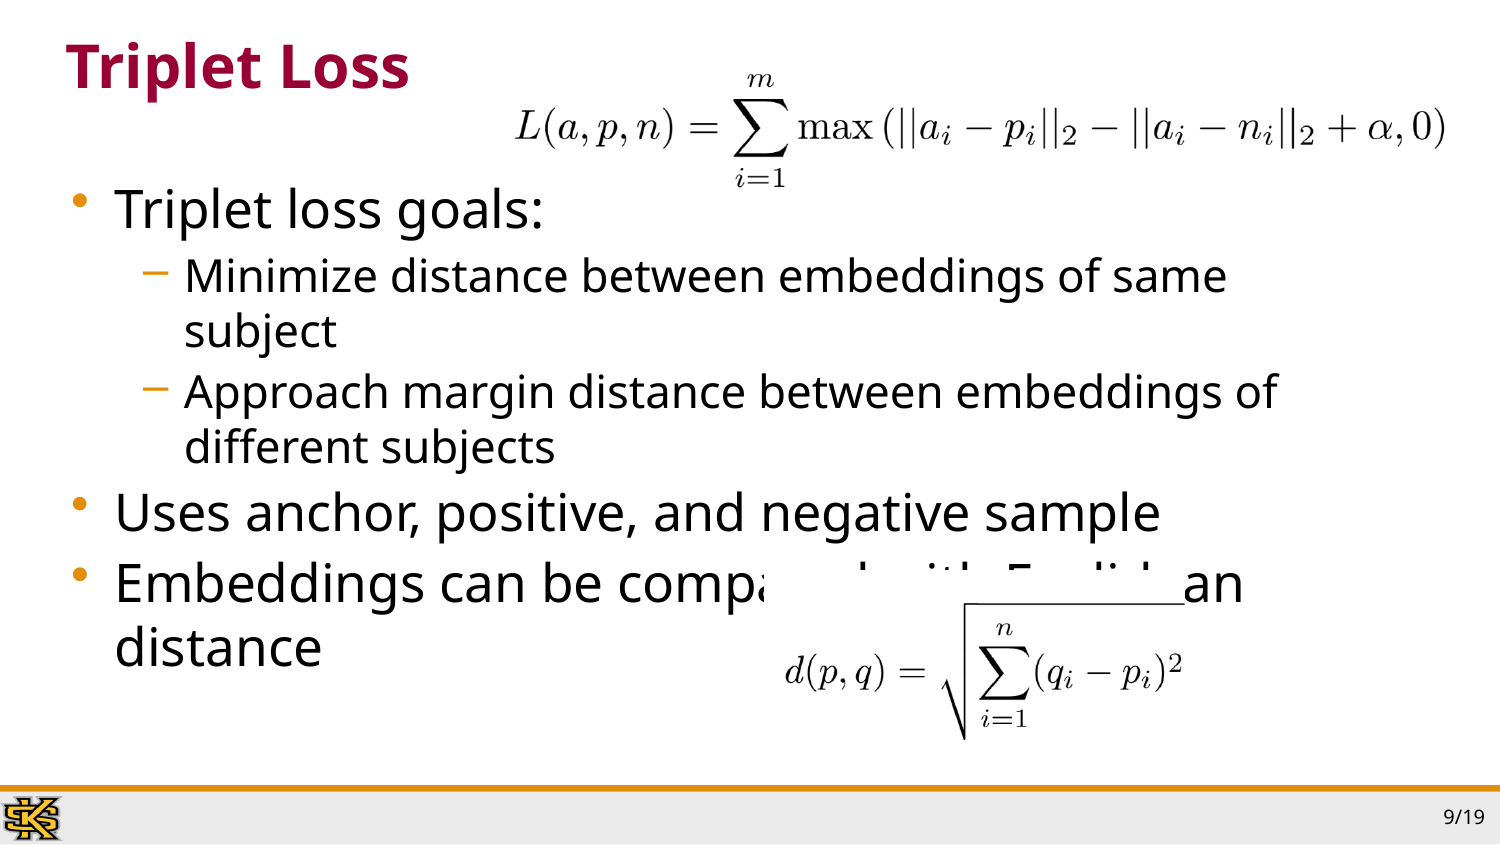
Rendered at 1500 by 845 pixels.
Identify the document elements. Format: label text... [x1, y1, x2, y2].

picture [764, 570, 1185, 753]
slide_number 9/19 [1400, 797, 1500, 837]
list Triplet loss goals: Minimize distance between embeddings of same subject Approach margin distance between embeddings of different subjects Uses anchor, positive, and negative sample Embeddings can be compared with Euclidean distance [54, 167, 1400, 552]
picture [0, 796, 64, 841]
title Triplet Loss [54, 28, 1400, 94]
picture [504, 64, 1447, 199]
